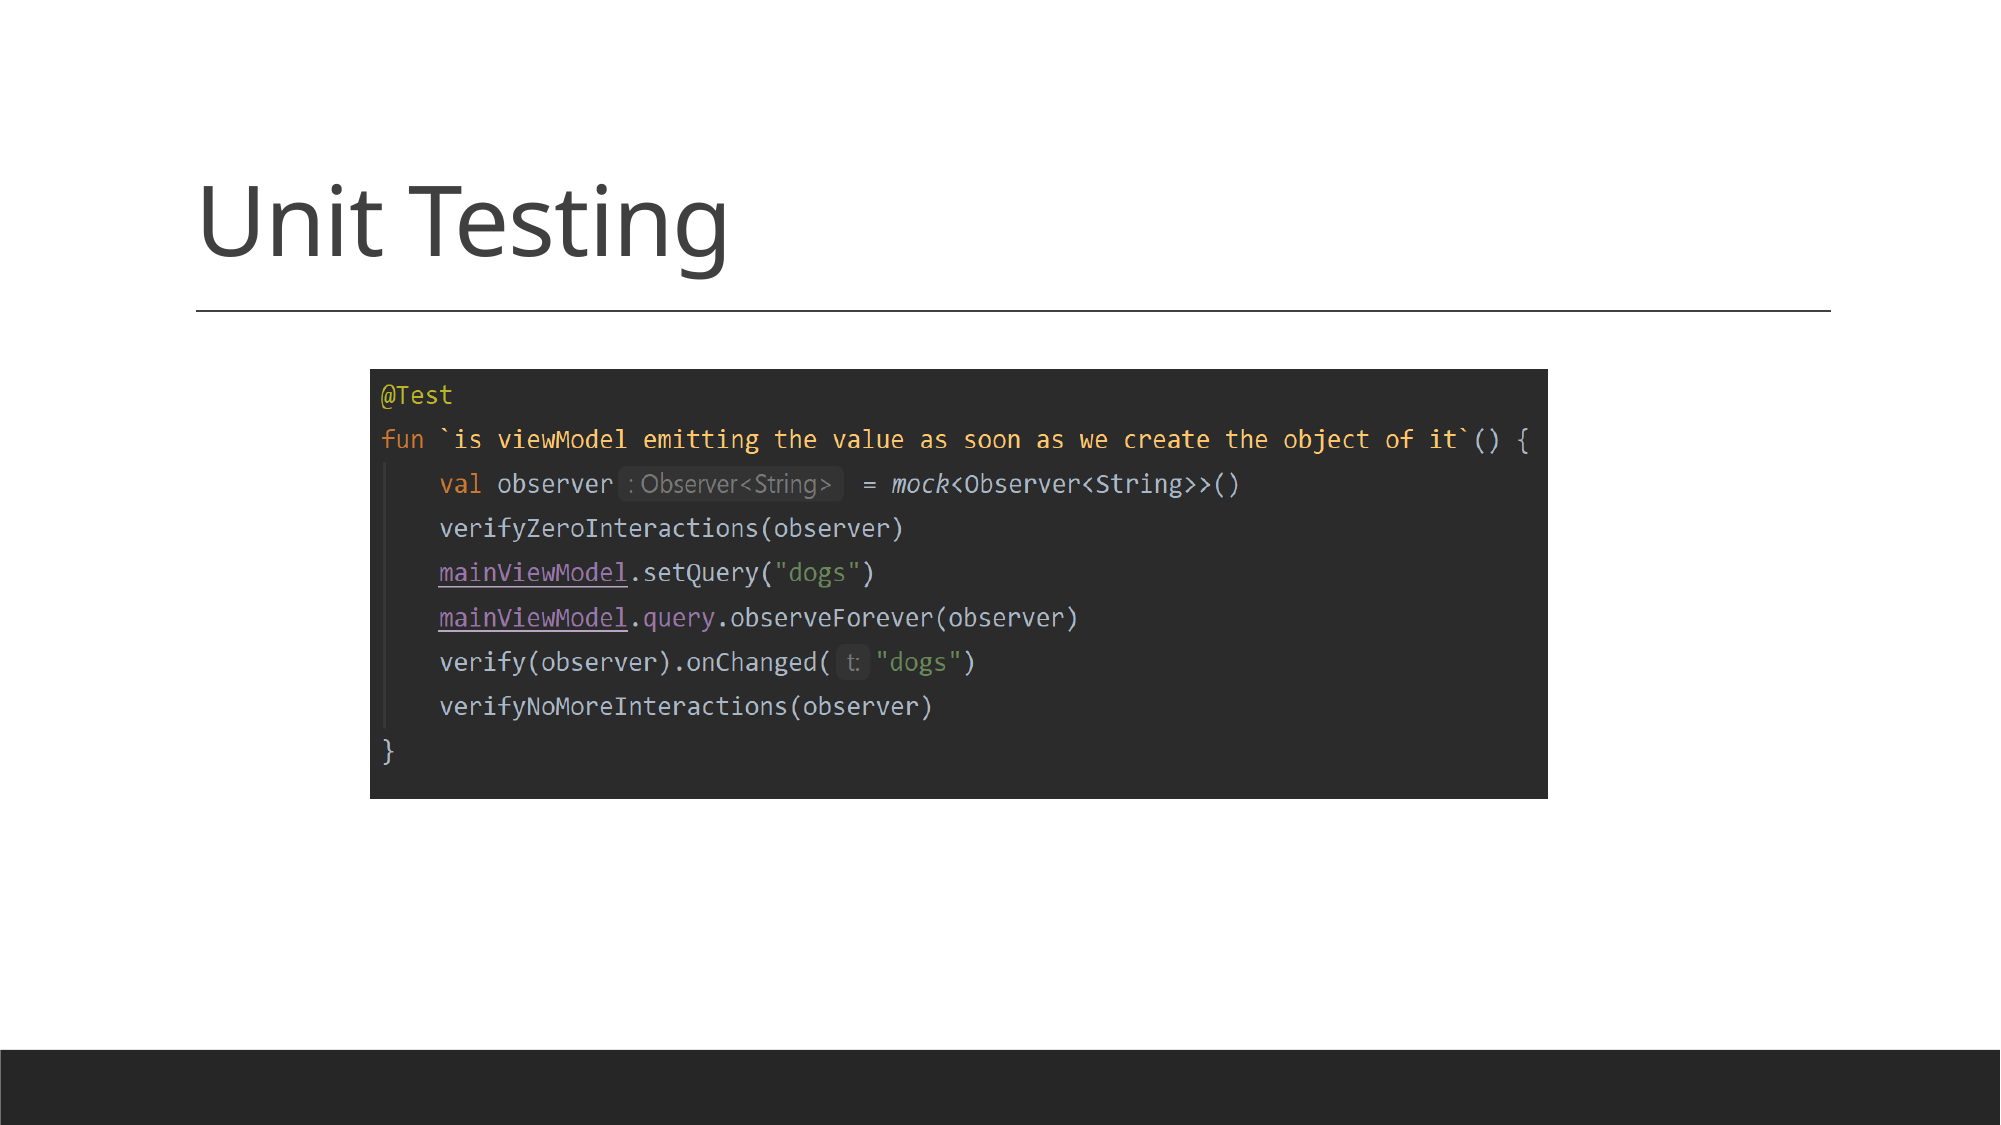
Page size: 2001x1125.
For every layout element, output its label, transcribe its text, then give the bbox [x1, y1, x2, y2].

title Unit Testing [180, 47, 1830, 285]
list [370, 369, 1549, 800]
